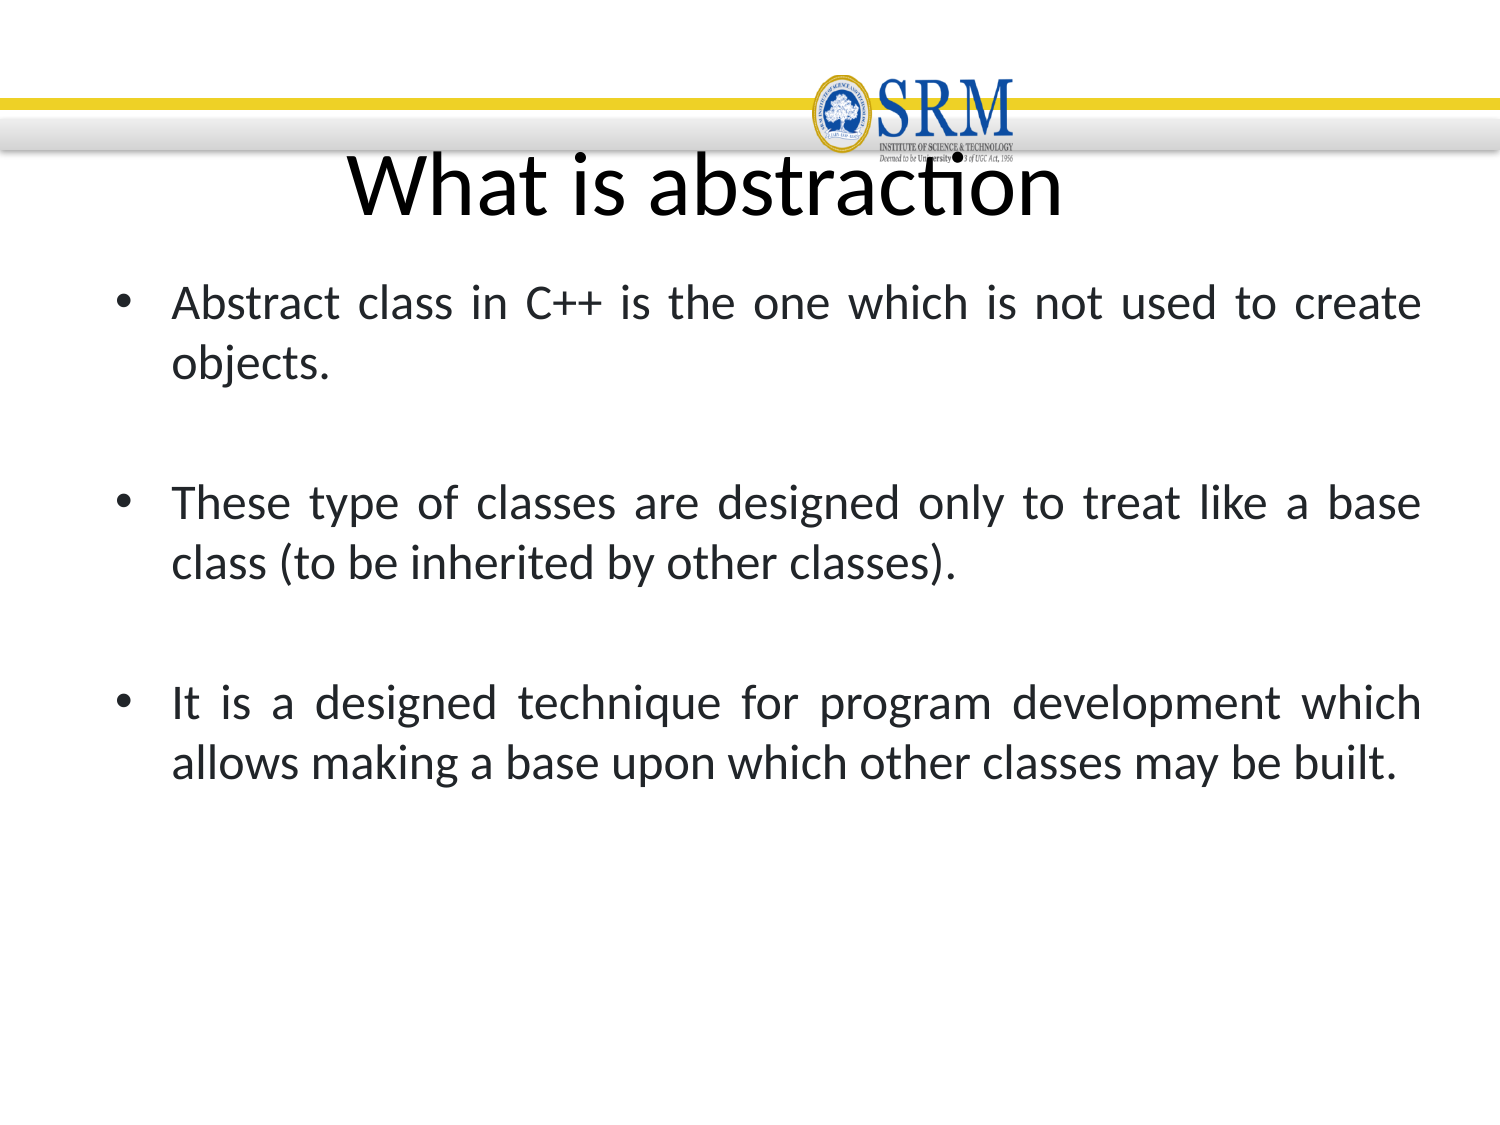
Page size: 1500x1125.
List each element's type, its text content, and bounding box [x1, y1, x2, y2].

text_box Abstract class in C++ is the one which is not used to create objects. These type of classes are designed only to treat like a base class (to be inherited by other classes). It is a designed technique for program development which allows making a base upon which other classes may be built. [100, 262, 1438, 1055]
text_box What is abstraction [37, 116, 1375, 199]
picture [812, 75, 1013, 116]
